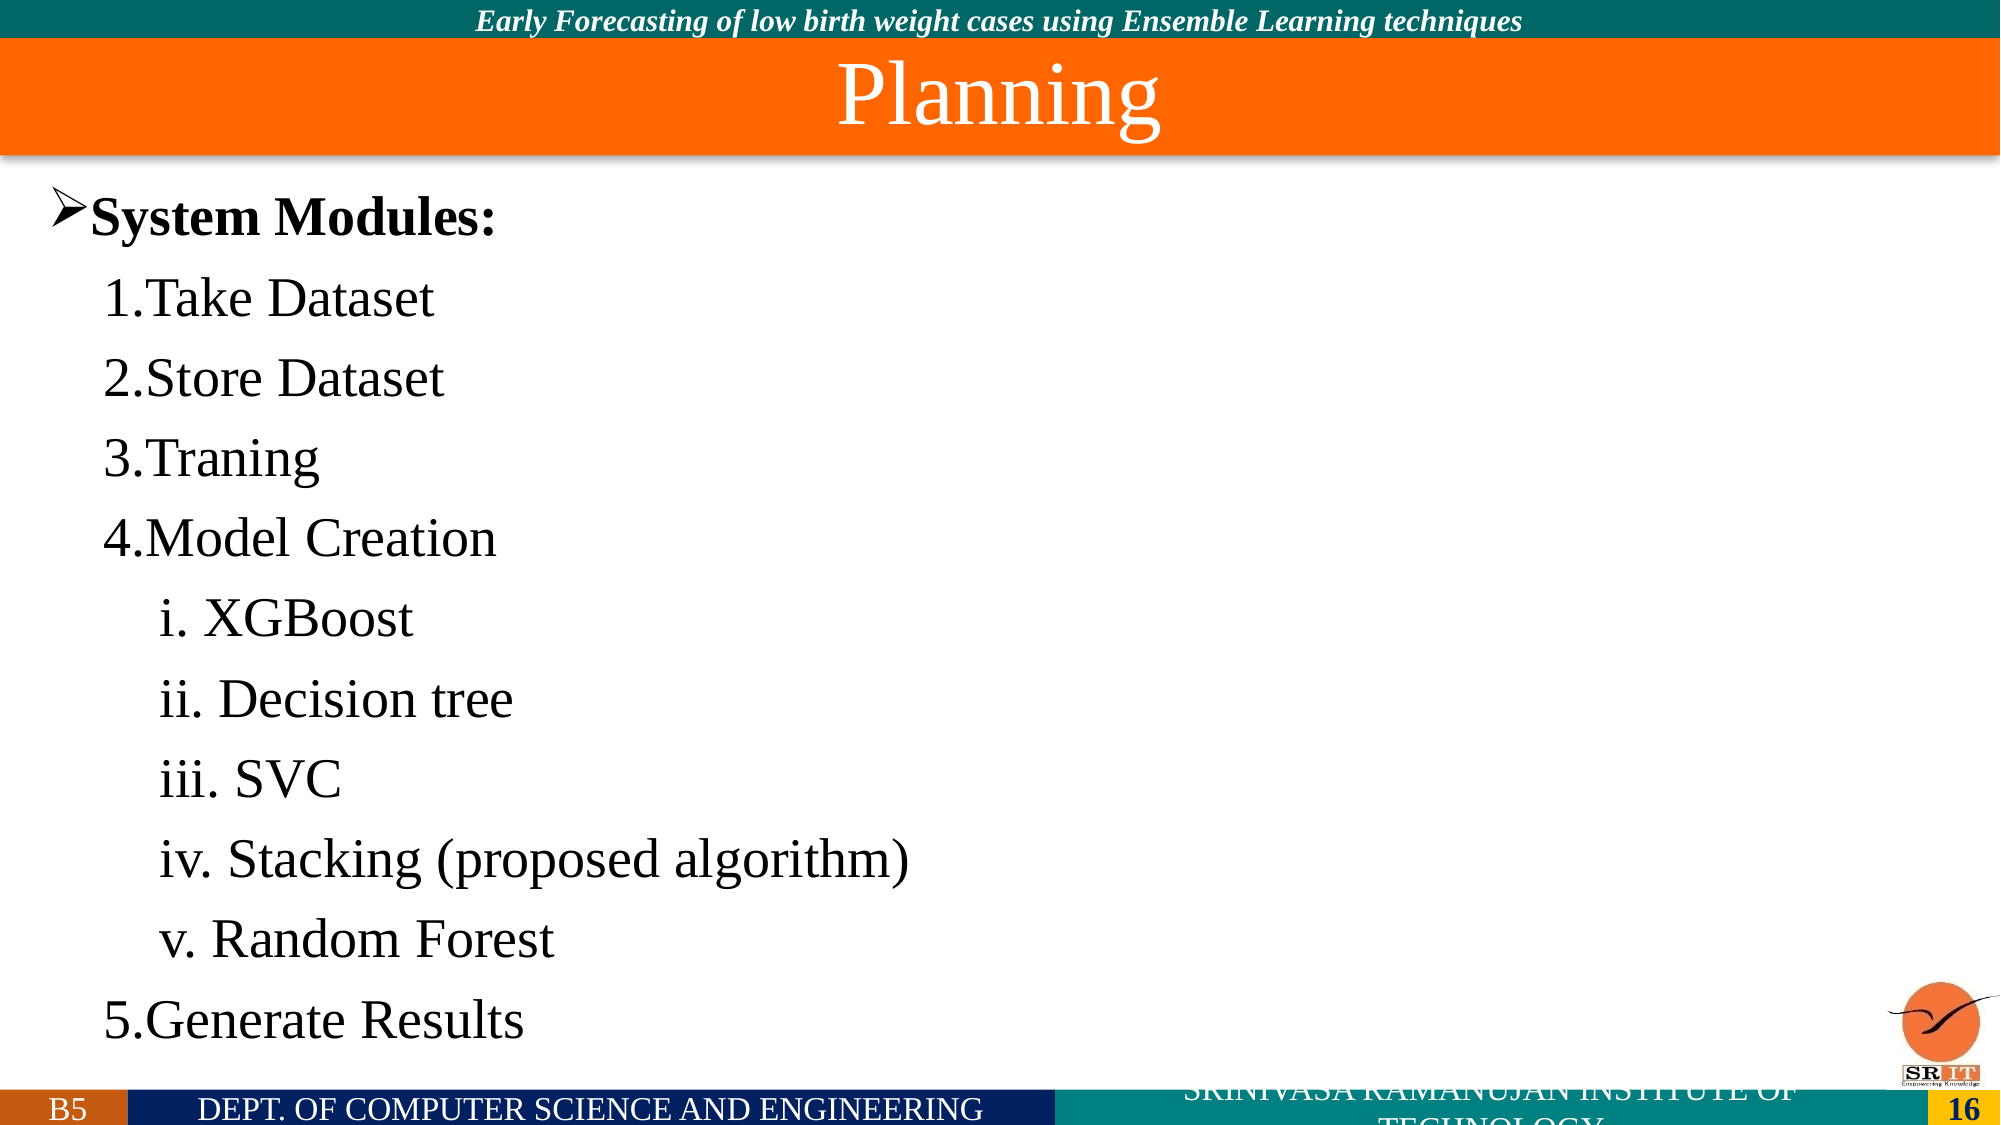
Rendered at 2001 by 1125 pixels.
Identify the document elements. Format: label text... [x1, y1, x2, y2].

picture [1887, 977, 2000, 1090]
title Planning [0, 38, 2000, 156]
list System Modules: 1.Take Dataset 2.Store Dataset 3.Traning 4.Model Creation i. XGBoost ii. Decision tree iii. SVC iv. Stacking (proposed algorithm) v. Random Forest 5.Generate Results [32, 179, 1965, 1065]
